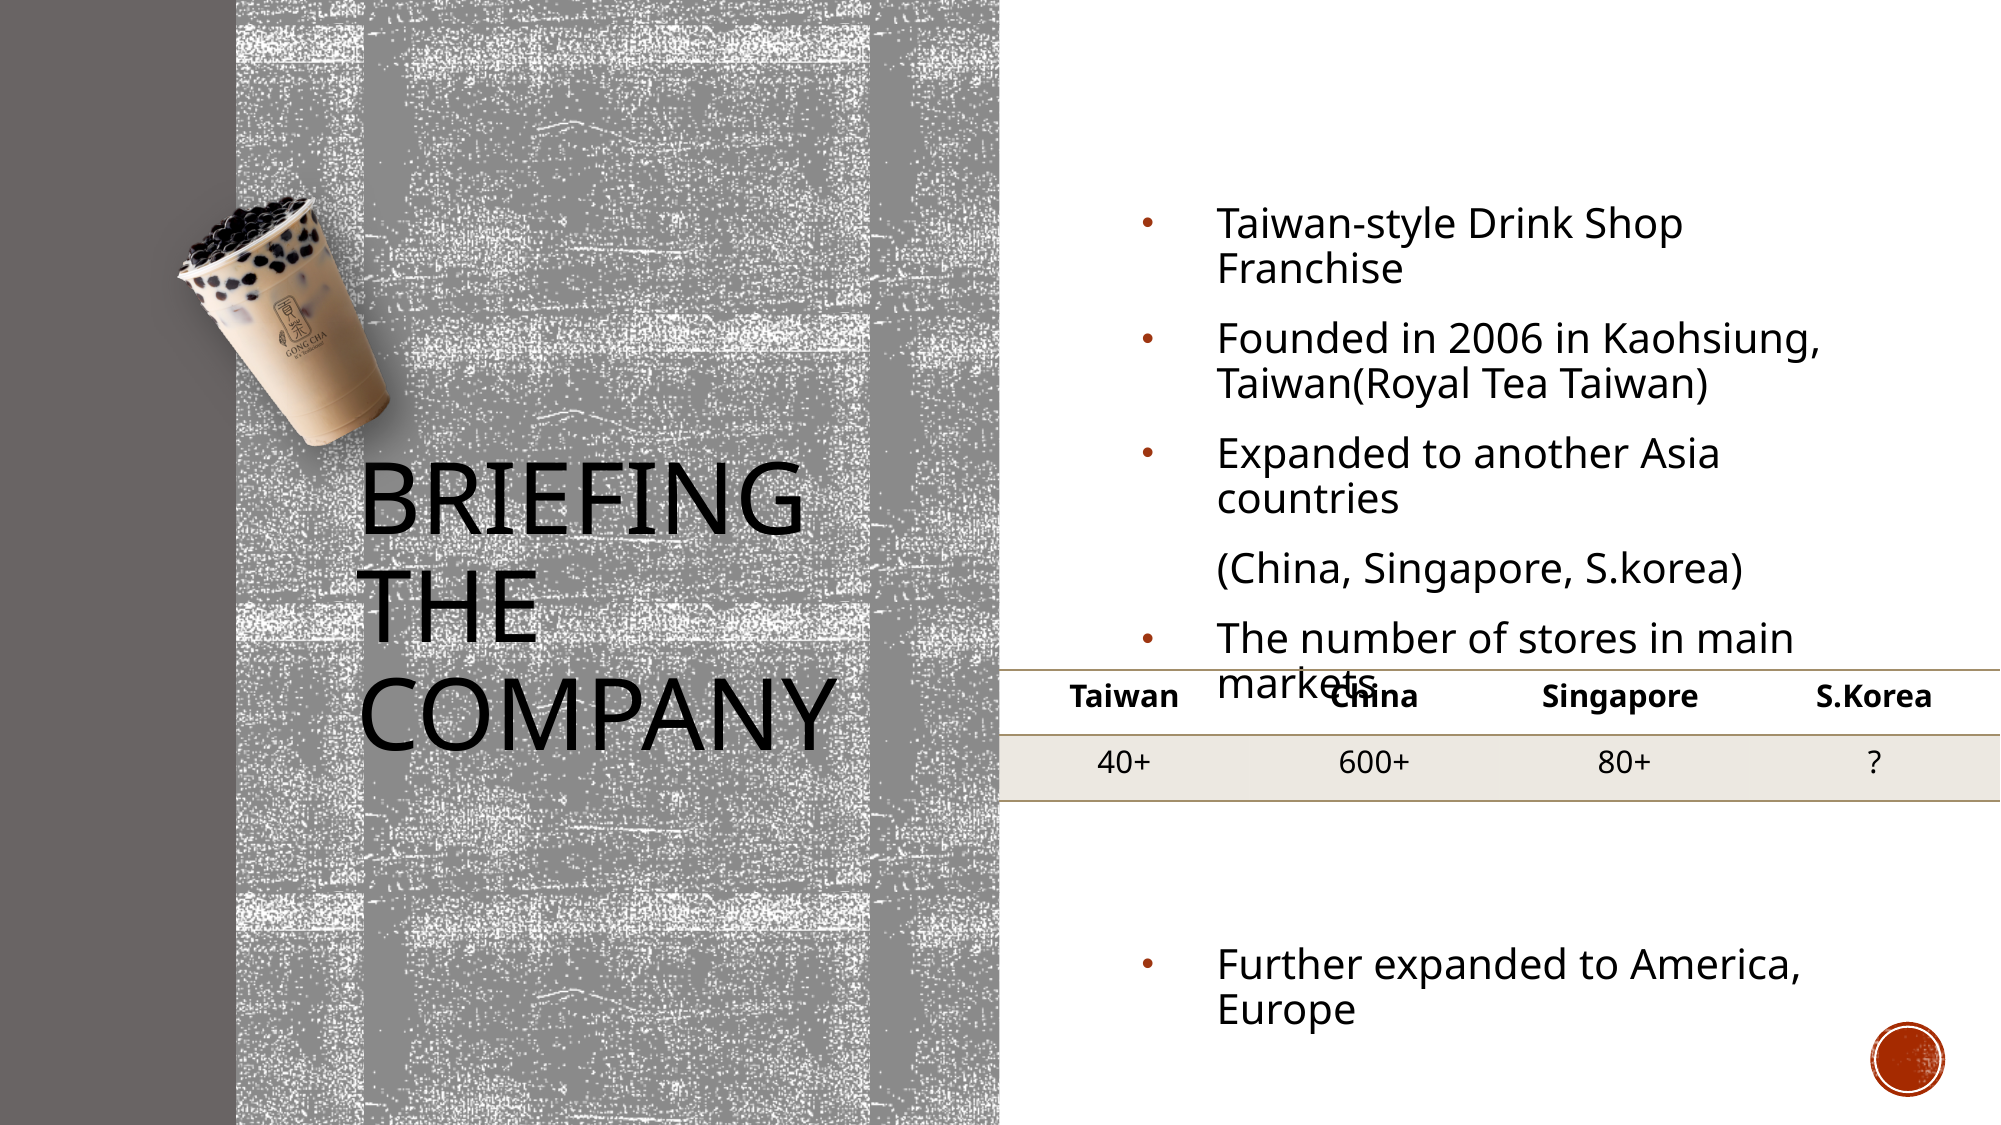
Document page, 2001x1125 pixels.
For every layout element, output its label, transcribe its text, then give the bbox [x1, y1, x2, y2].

table_header Taiwan [999, 671, 1249, 734]
title Briefing the COmPAny [341, 105, 891, 1020]
table_cell 80+ [1500, 736, 1750, 800]
list Taiwan-style Drink Shop Franchise Founded in 2006 in Kaohsiung, Taiwan(Royal Tea Taiwan) Expanded to another Asia countries (China, Singapore, S.korea) The number of stores in main markets Further expanded to America, Europe [1126, 802, 1871, 1108]
table_cell 600+ [1249, 736, 1500, 800]
text_box [0, 0, 237, 1125]
table_cell 40+ [999, 736, 1249, 800]
table_cell ? [1750, 736, 2000, 800]
picture [153, 168, 428, 474]
table_header S.Korea [1750, 671, 2000, 734]
table_header China [1249, 671, 1500, 734]
text_box [237, 0, 1000, 1125]
list Taiwan-style Drink Shop Franchise Founded in 2006 in Kaohsiung, Taiwan(Royal Tea Taiwan) Expanded to another Asia countries (China, Singapore, S.korea) The number of stores in main markets Further expanded to America, Europe [1126, 195, 1871, 669]
table_header Singapore [1500, 671, 1750, 734]
